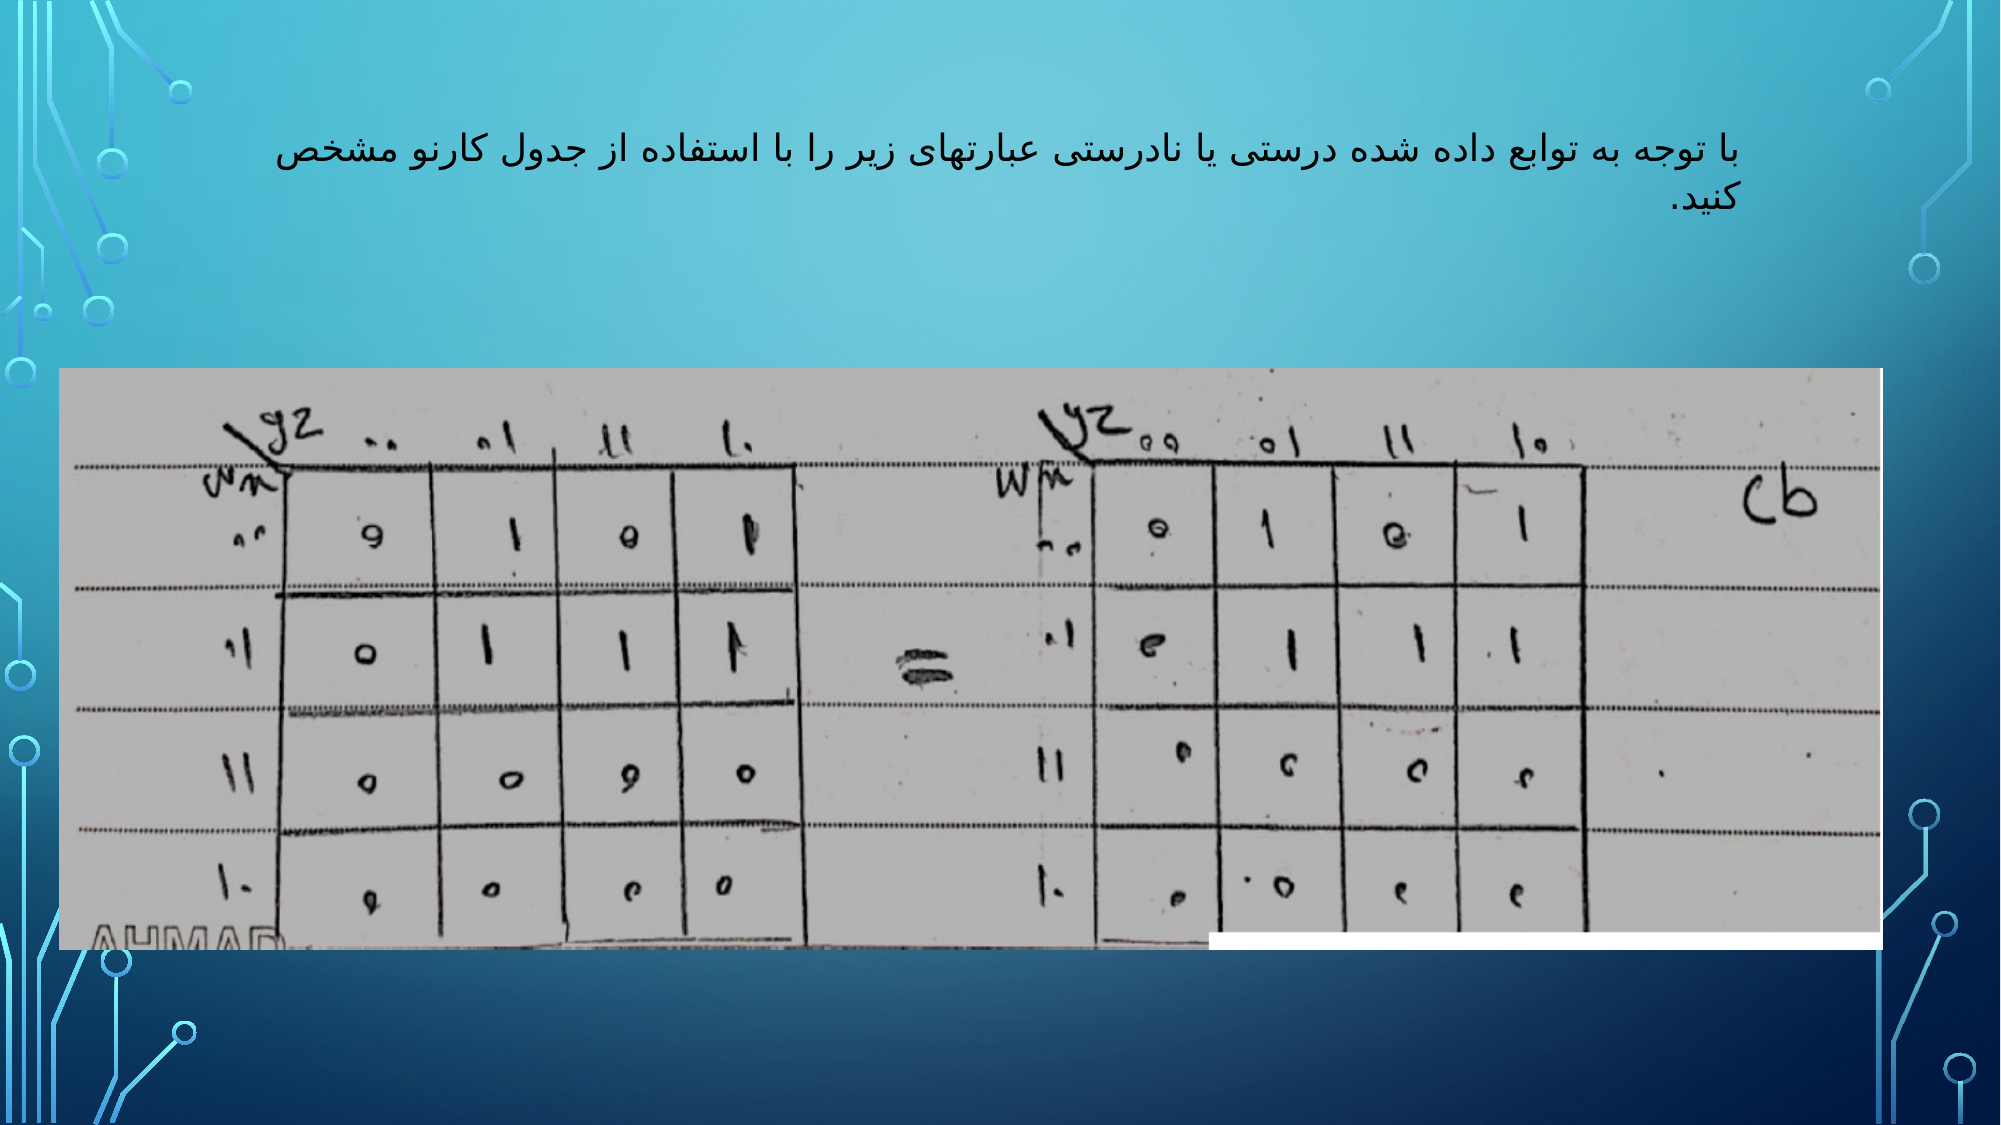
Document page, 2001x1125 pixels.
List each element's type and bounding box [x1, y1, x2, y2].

picture [59, 368, 1884, 951]
